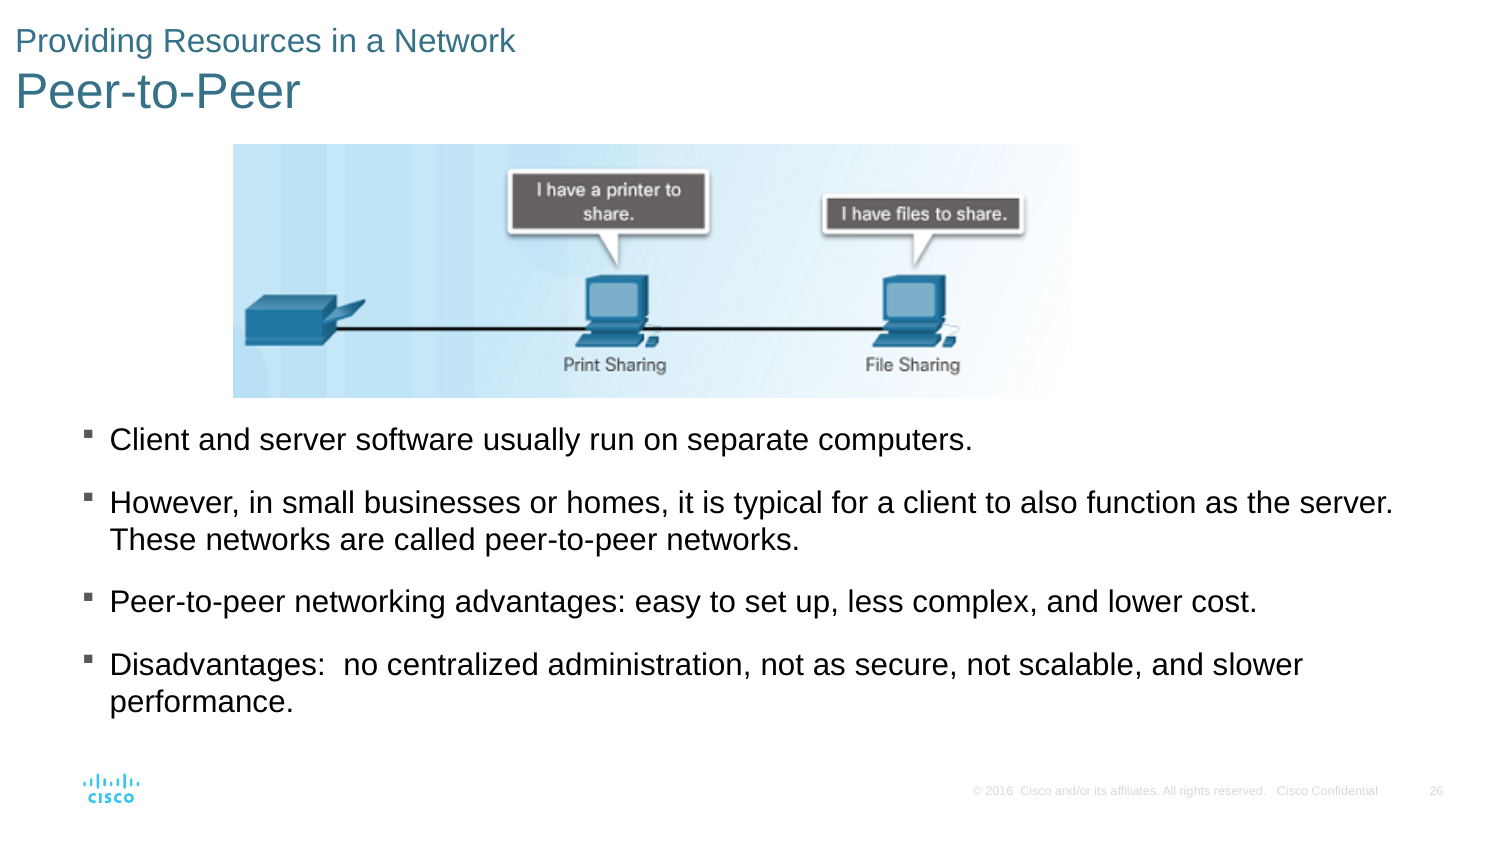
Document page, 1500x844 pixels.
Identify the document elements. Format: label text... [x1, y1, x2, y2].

list Client and server software usually run on separate computers. However, in small businesses or homes, it is typical for a client to also function as the server. These networks are called peer-to-peer networks. Peer-to-peer networking advantages: easy to set up, less complex, and lower cost. Disadvantages: no centralized administration, not as secure, not scalable, and slower performance. [67, 411, 1433, 752]
title Providing Resources in a Network Peer-to-Peer [0, 6, 1500, 131]
picture [232, 144, 1073, 399]
